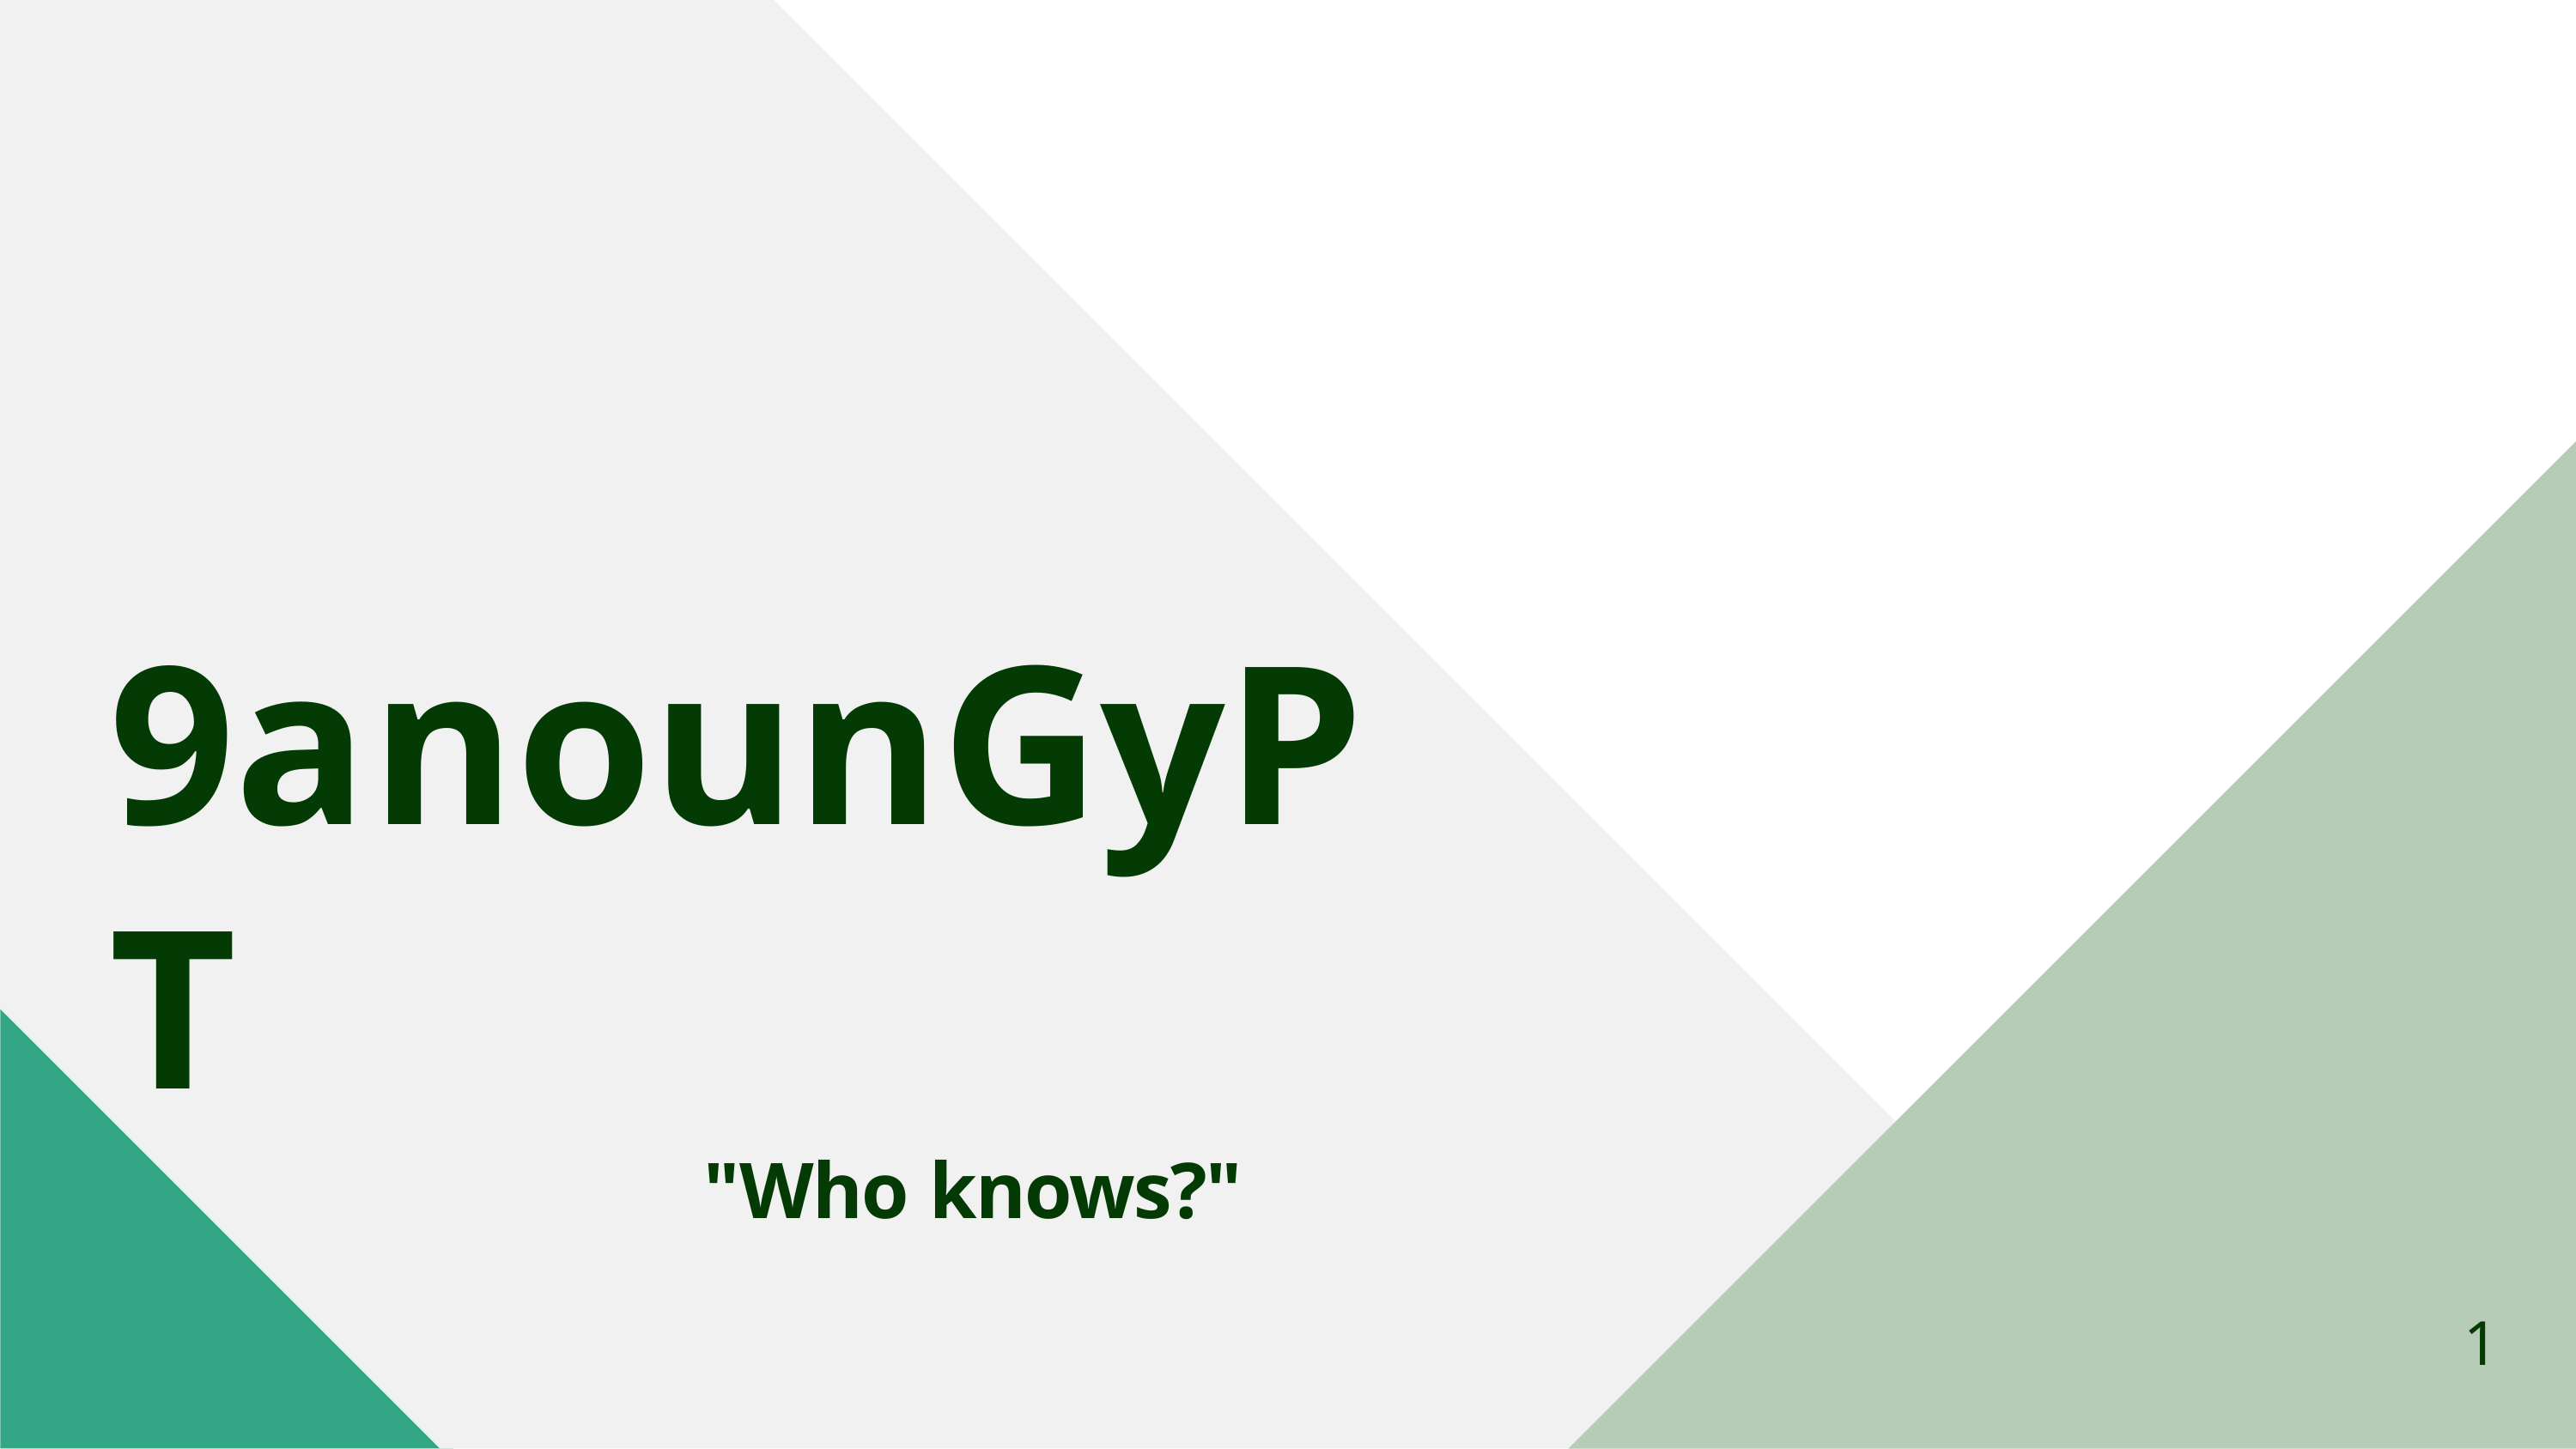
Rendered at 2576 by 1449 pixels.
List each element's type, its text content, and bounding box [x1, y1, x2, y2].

slide_number 6 [2458, 1298, 2509, 1449]
text_box 9anounGyPT "Who knows?" [107, 576, 1437, 1234]
